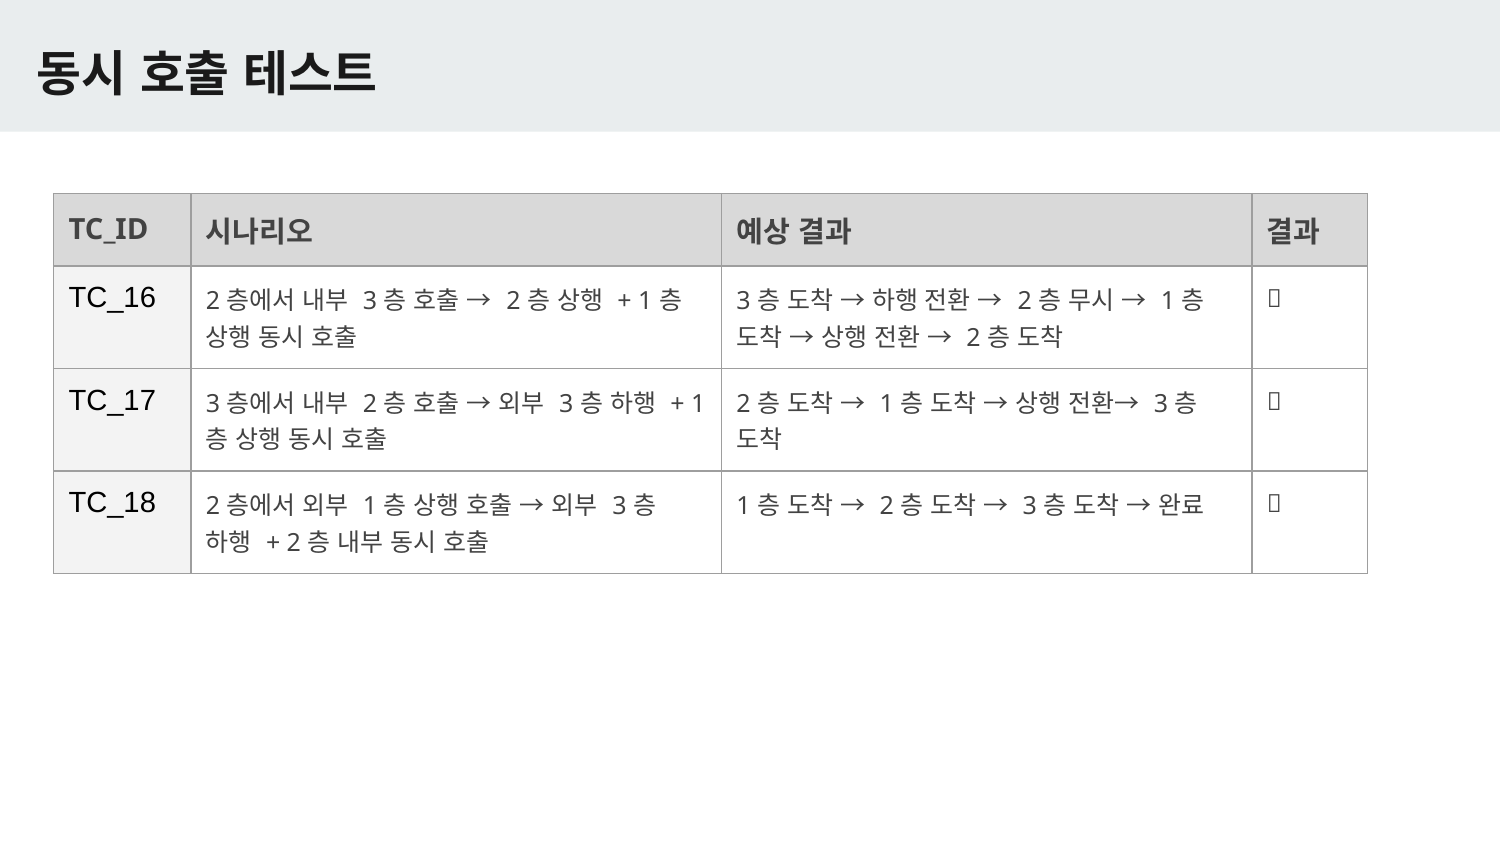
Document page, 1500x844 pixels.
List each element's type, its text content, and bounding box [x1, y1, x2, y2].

table_cell 2층에서 내부 3층 호출 → 2층 상행 + 1층 상행 동시 호출 [192, 267, 721, 368]
table_header 시나리오 [192, 194, 721, 265]
title 동시 호출 테스트 [21, 27, 1284, 116]
table_header TC_ID [54, 194, 190, 265]
table_header 결과 [1253, 194, 1367, 265]
table_cell TC_18 [54, 472, 190, 573]
table_cell ✅ [1253, 472, 1367, 573]
table_header 예상 결과 [722, 194, 1251, 265]
table_cell 2층에서 외부 1층 상행 호출 → 외부 3층 하행 + 2층 내부 동시 호출 [192, 472, 721, 573]
table_cell 3층에서 내부 2층 호출 → 외부 3층 하행 + 1층 상행 동시 호출 [192, 369, 721, 470]
table_cell TC_17 [54, 369, 190, 470]
table_cell TC_16 [54, 267, 190, 368]
table_cell 1층 도착 → 2층 도착 → 3층 도착 → 완료 [722, 472, 1251, 573]
table_cell 2층 도착 → 1층 도착 → 상행 전환→ 3층 도착 [722, 369, 1251, 470]
table_cell 3층 도착 → 하행 전환 → 2층 무시 → 1층 도착 → 상행 전환 → 2층 도착 [722, 267, 1251, 368]
table_cell ✅ [1253, 369, 1367, 470]
table_cell ✅ [1253, 267, 1367, 368]
